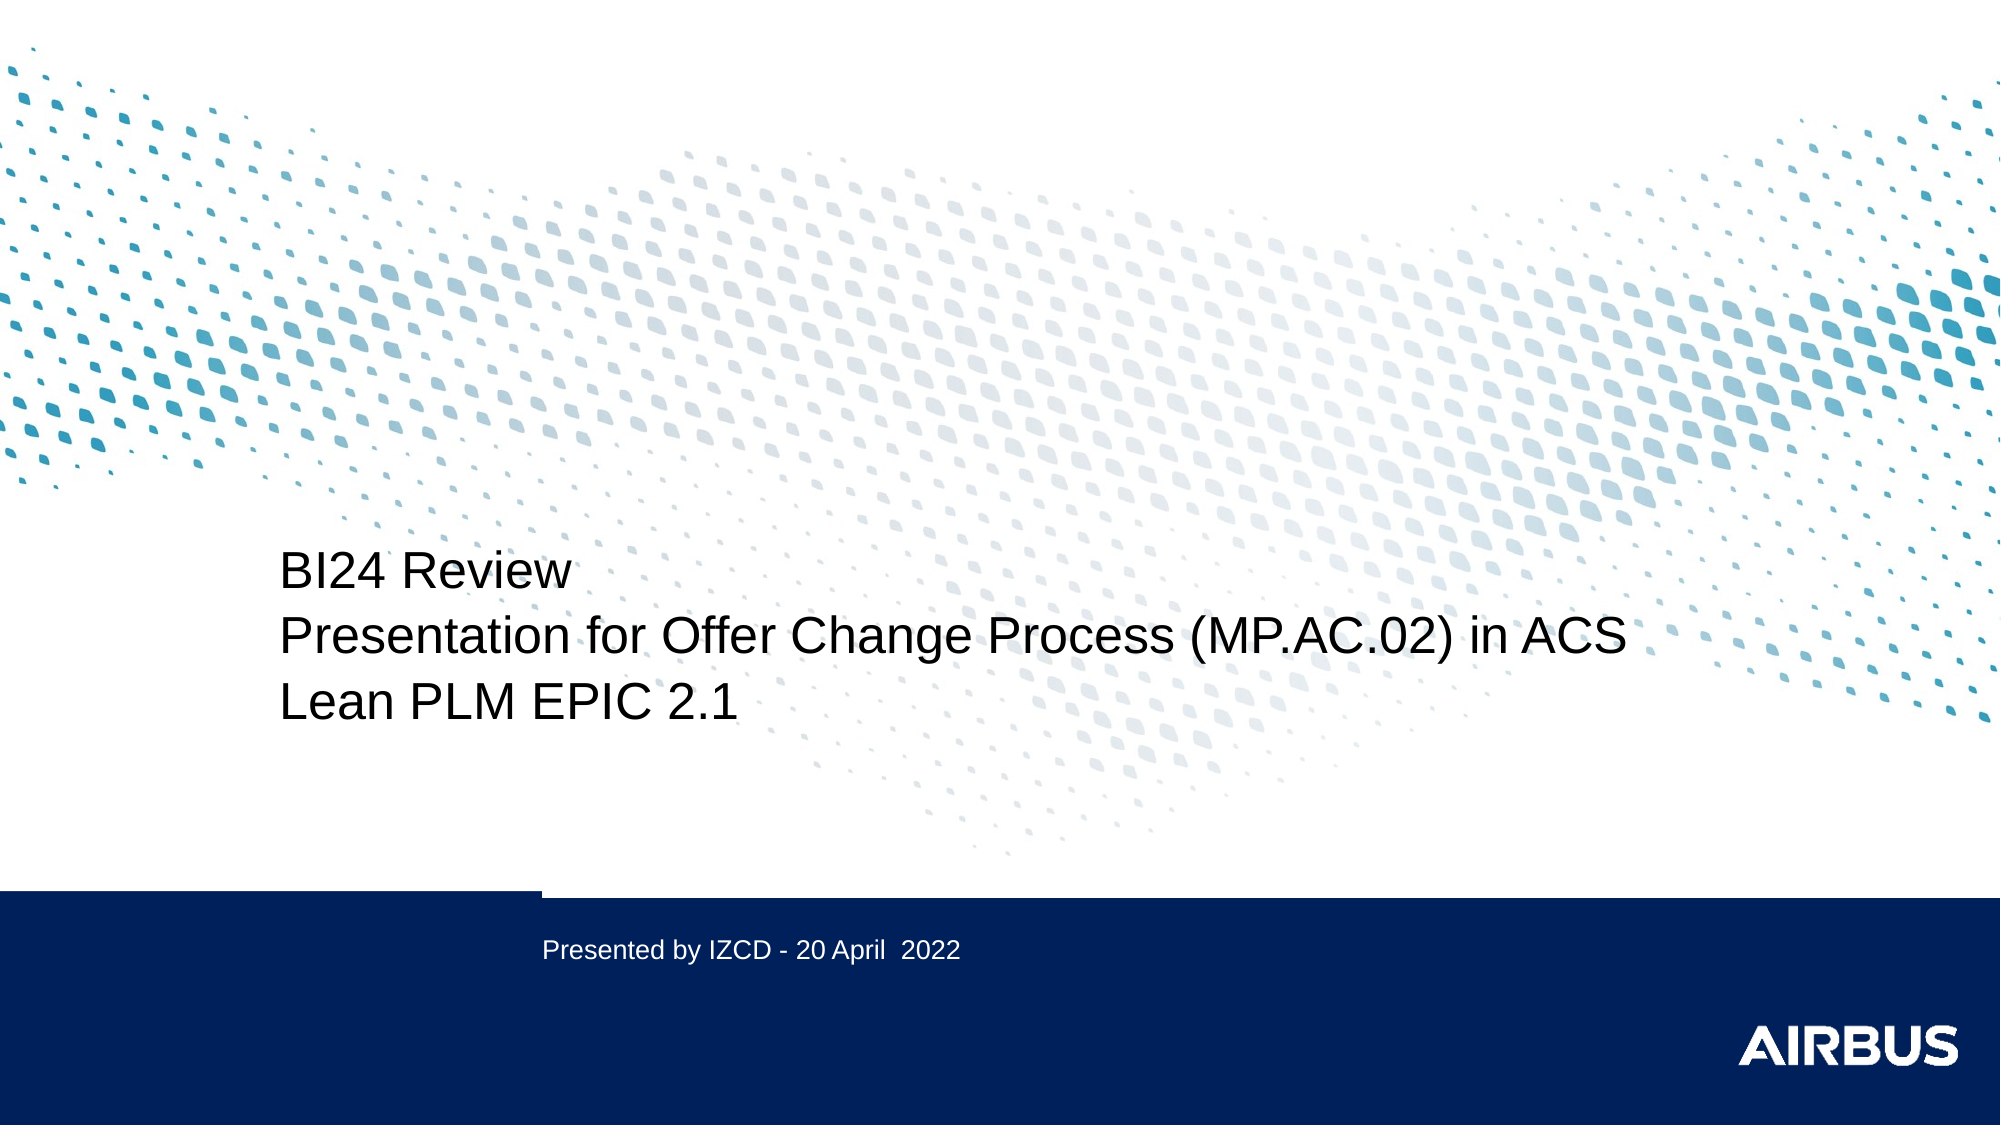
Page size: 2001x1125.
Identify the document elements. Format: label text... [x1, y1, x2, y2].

picture [1732, 1011, 1969, 1071]
list Presented by IZCD - 20 April 2022 [542, 927, 1532, 1105]
picture [0, 0, 2001, 1125]
title BI24 Review Presentation for Offer Change Process (MP.AC.02) in ACS Lean PLM EPIC 2.1 [279, 255, 1738, 730]
